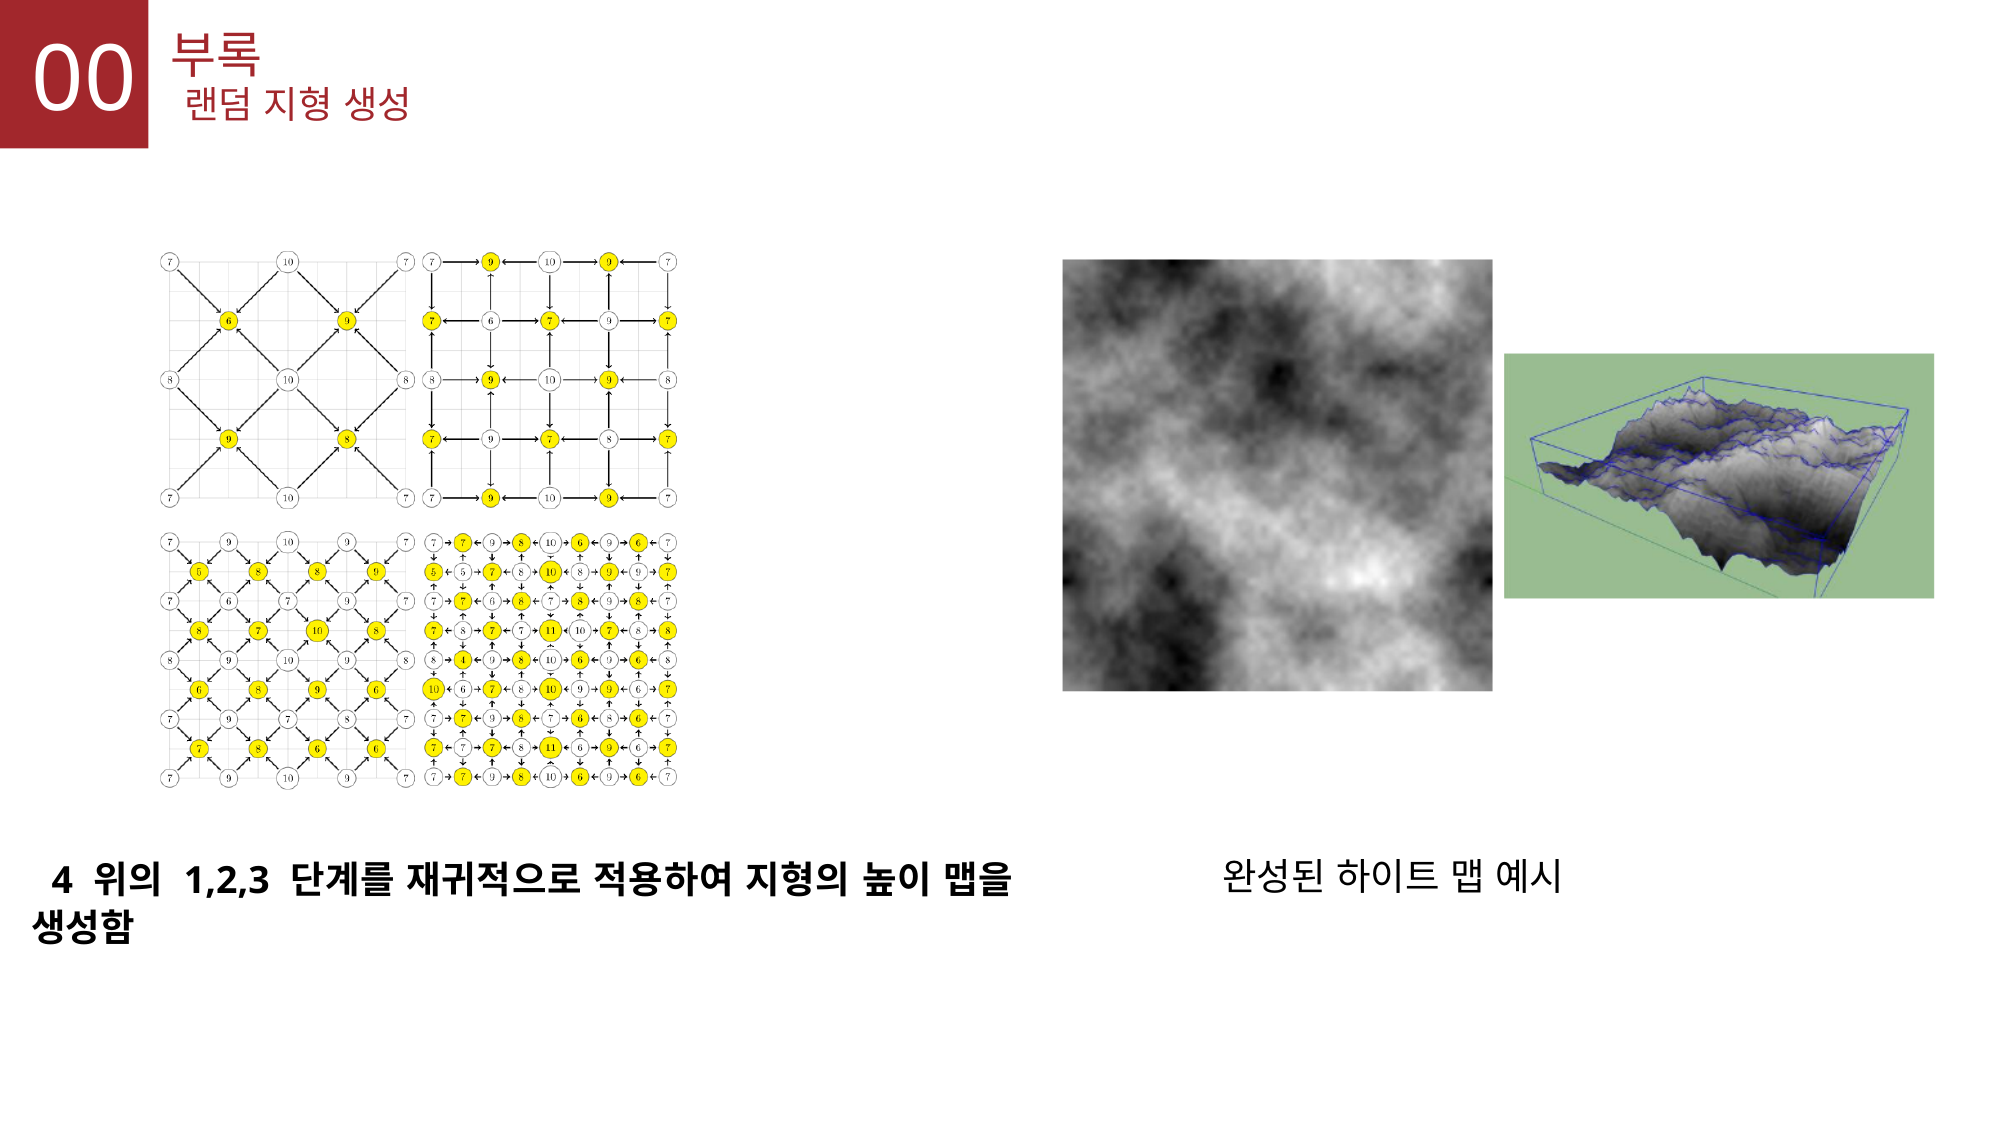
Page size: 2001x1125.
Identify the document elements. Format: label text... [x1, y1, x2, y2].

text_box 랜덤 지형 생성 [169, 74, 428, 134]
text_box 4 위의 1,2,3 단계를 재귀적으로 적용하여 지형의 높이 맵을 생성함 [16, 845, 1029, 957]
picture [1028, 239, 1969, 712]
text_box 완성된 하이트 맵 예시 [1207, 845, 2000, 905]
text_box [0, 0, 149, 149]
picture [148, 239, 688, 798]
text_box 00 [17, 11, 152, 136]
text_box 부록 [155, 15, 278, 91]
